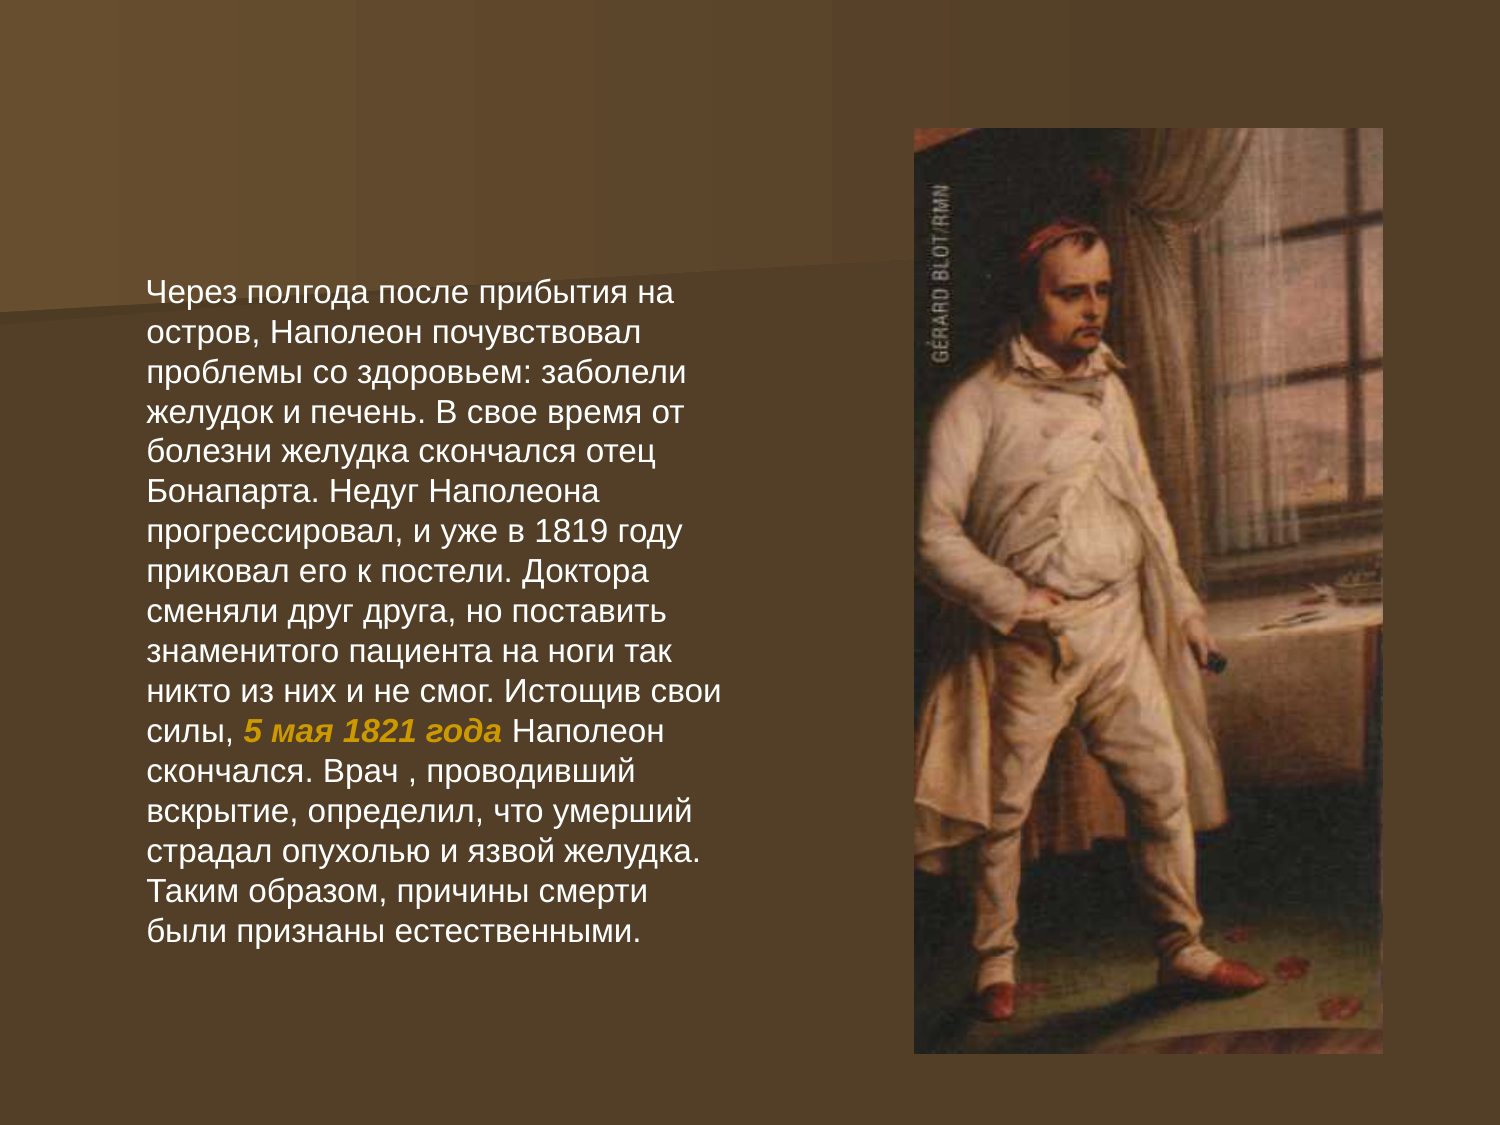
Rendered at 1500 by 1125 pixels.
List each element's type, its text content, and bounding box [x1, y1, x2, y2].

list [913, 128, 1383, 1054]
list Через полгода после прибытия на остров, Наполеон почувствовал проблемы со здоровьем: заболели желудок и печень. В свое время от болезни желудка скончался отец Бонапарта. Недуг Наполеона прогрессировал, и уже в 1819 году приковал его к постели. Доктора сменяли друг друга, но поставить знаменитого пациента на ноги так никто из них и не смог. Истощив свои силы, 5 мая 1821 года Наполеон скончался. Врач , проводивший вскрытие, определил, что умерший страдал опухолью и язвой желудка. Таким образом, причины смерти были признаны естественными. [74, 262, 738, 1001]
